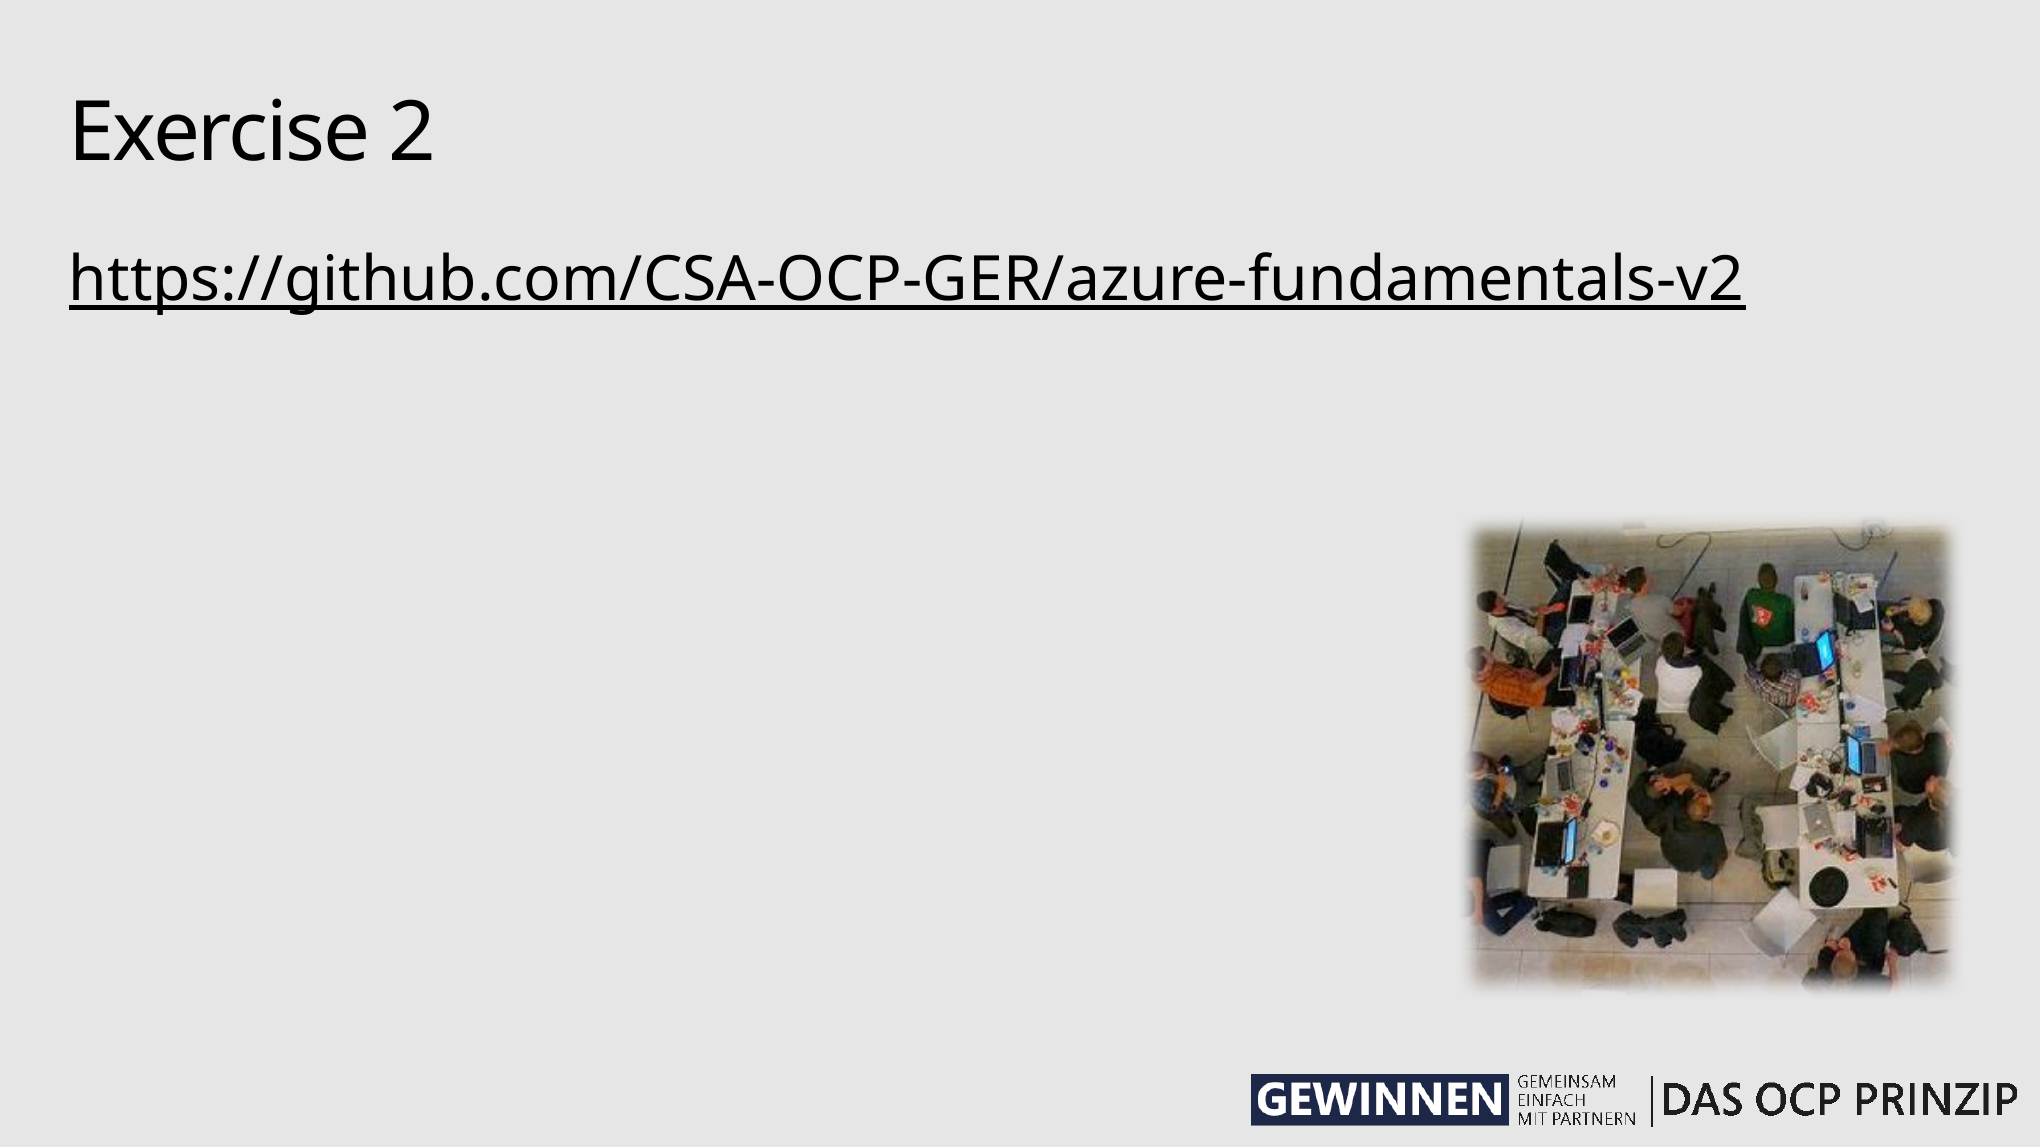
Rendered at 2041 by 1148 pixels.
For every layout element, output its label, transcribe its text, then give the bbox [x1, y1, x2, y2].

title Exercise 2 [45, 73, 1996, 225]
list https://github.com/CSA-OCP-GER/azure-fundamentals-v2 [45, 224, 1958, 391]
picture [1456, 511, 1966, 1001]
picture [1238, 1066, 2041, 1134]
